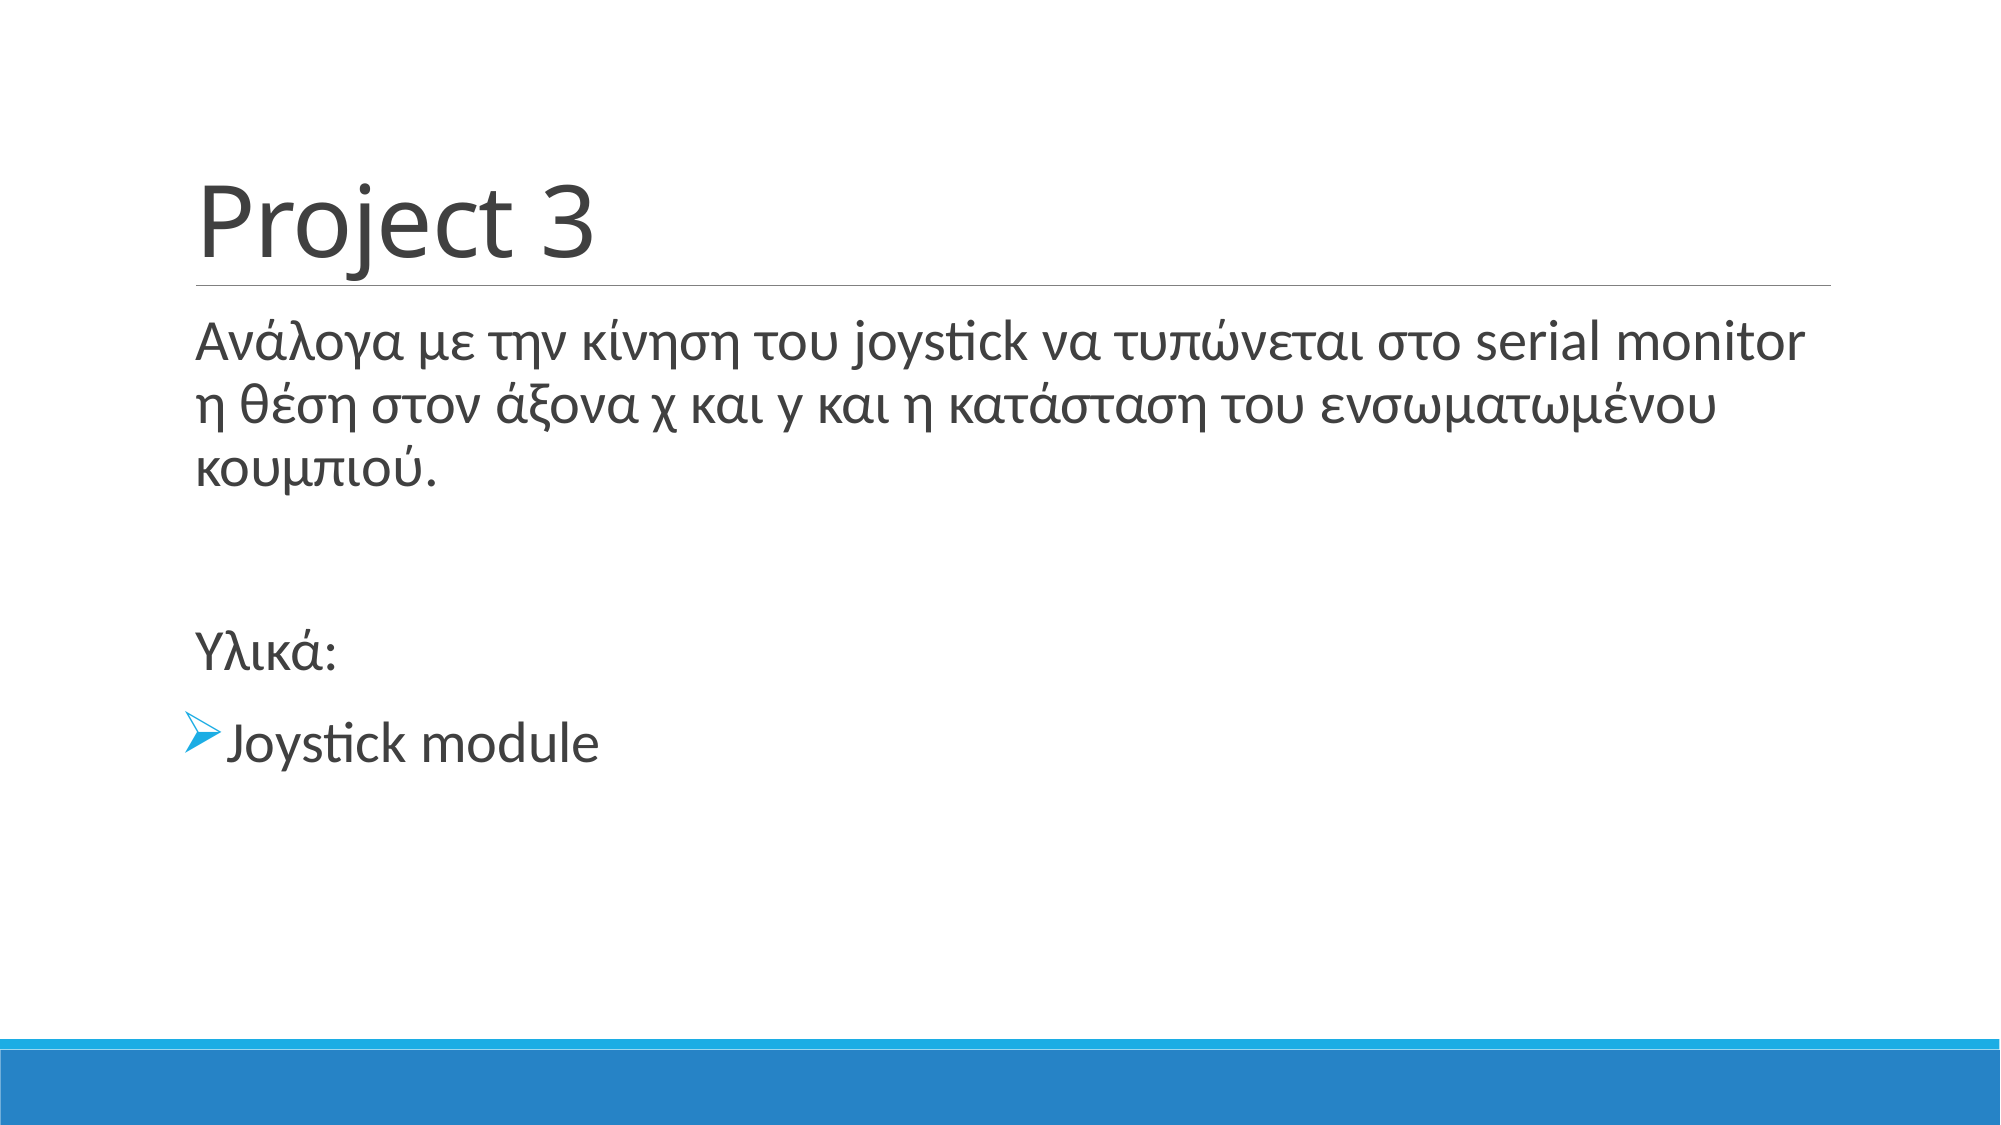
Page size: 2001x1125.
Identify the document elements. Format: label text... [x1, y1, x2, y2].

title Project 3 [180, 47, 1830, 285]
list Ανάλογα με την κίνηση του joystick να τυπώνεται στο serial monitor η θέση στον άξονα χ και y και η κατάσταση του ενσωματωμένου κουμπιού. Υλικά: Joystick module [180, 302, 1830, 963]
